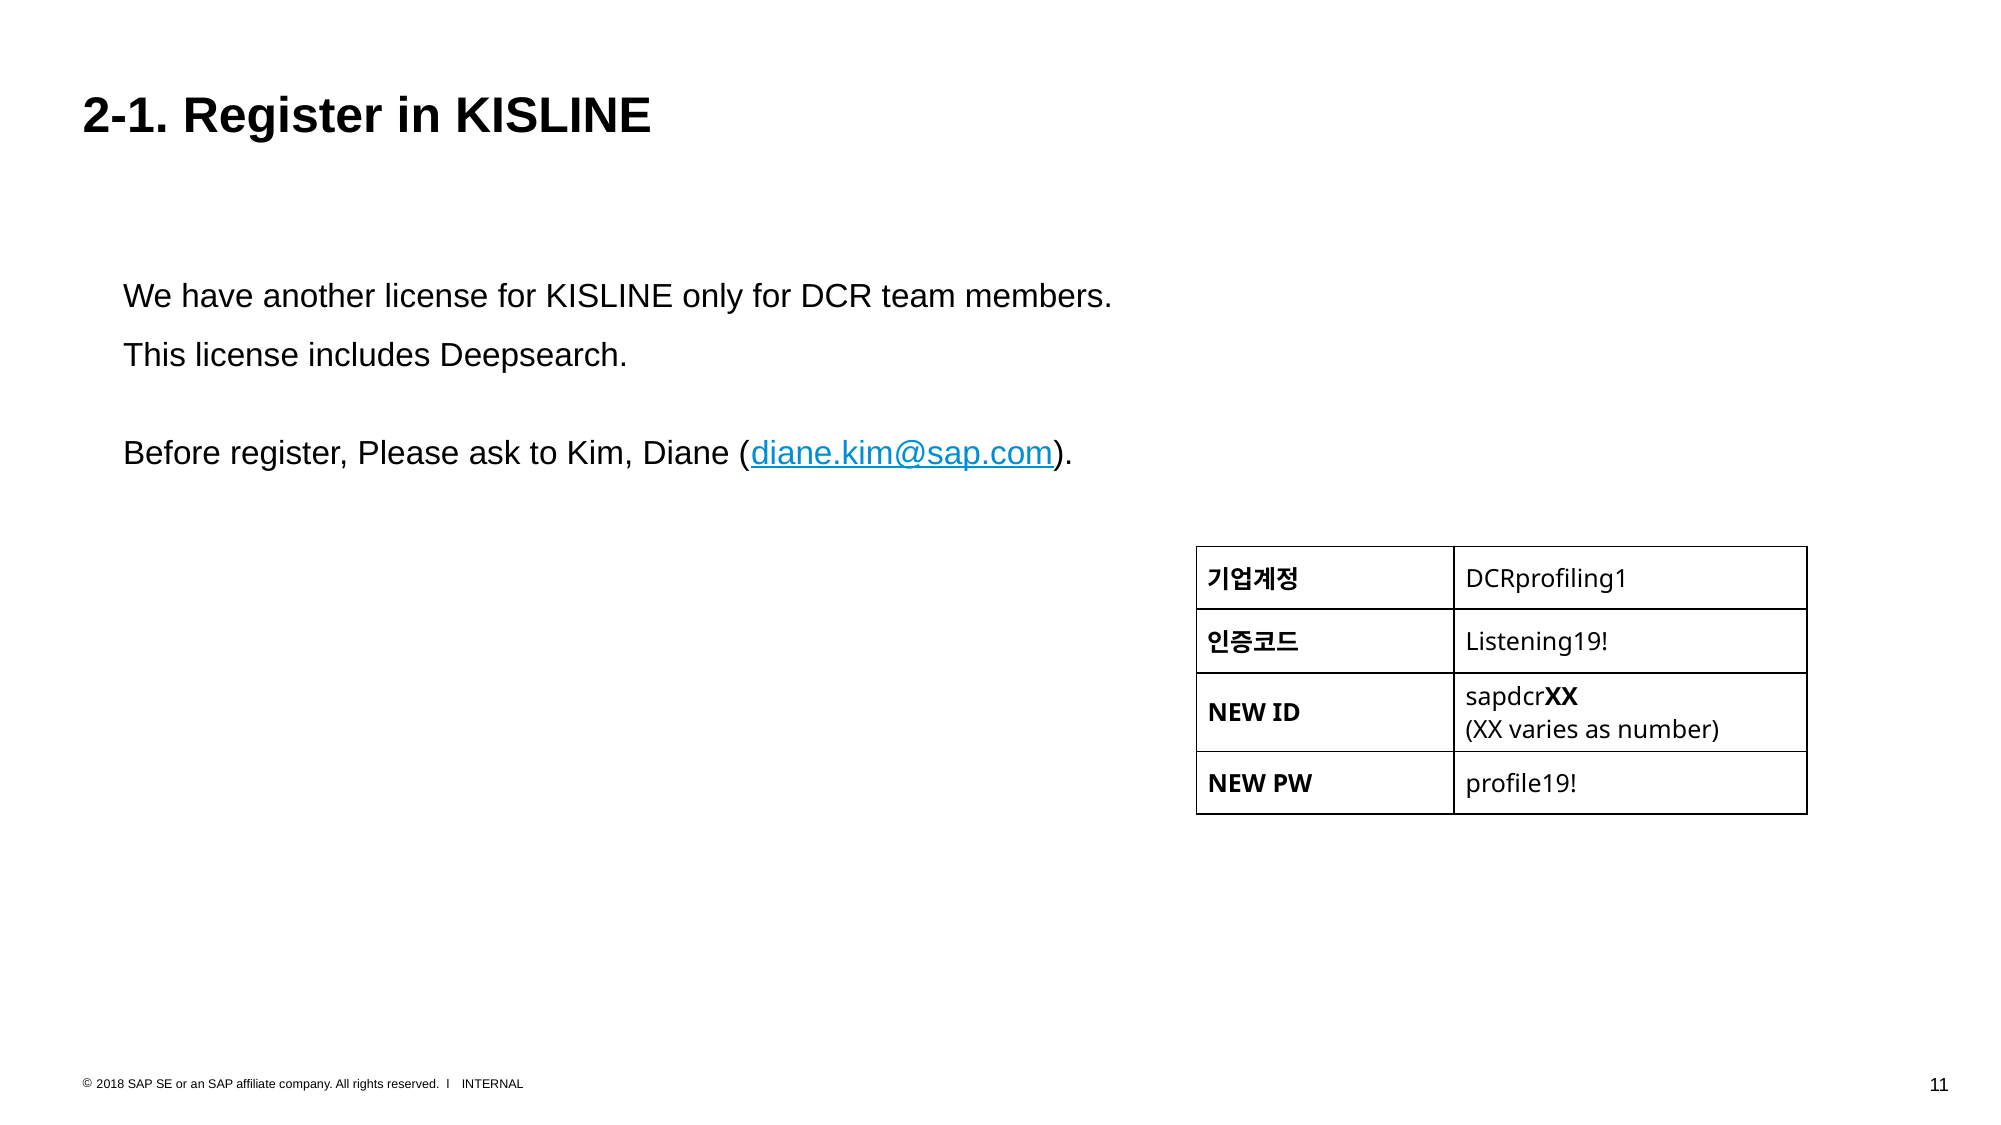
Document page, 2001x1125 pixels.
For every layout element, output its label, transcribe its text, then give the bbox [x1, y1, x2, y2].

table_header DCRprofiling1 [1455, 547, 1806, 608]
text_box We have another license for KISLINE only for DCR team members. This license includes Deepsearch. Before register, Please ask to Kim, Diane (diane.kim@sap.com). [108, 246, 1149, 940]
table_cell profile19! [1455, 752, 1806, 813]
table_cell sapdcrXX (XX varies as number) [1455, 674, 1806, 751]
title 2-1. Register in KISLINE [82, 82, 1918, 144]
table_cell 인증코드 [1197, 610, 1453, 672]
table_cell NEW PW [1197, 752, 1453, 813]
table_cell Listening19! [1455, 610, 1806, 672]
table_header 기업계정 [1197, 547, 1453, 608]
table_cell NEW ID [1197, 674, 1453, 751]
